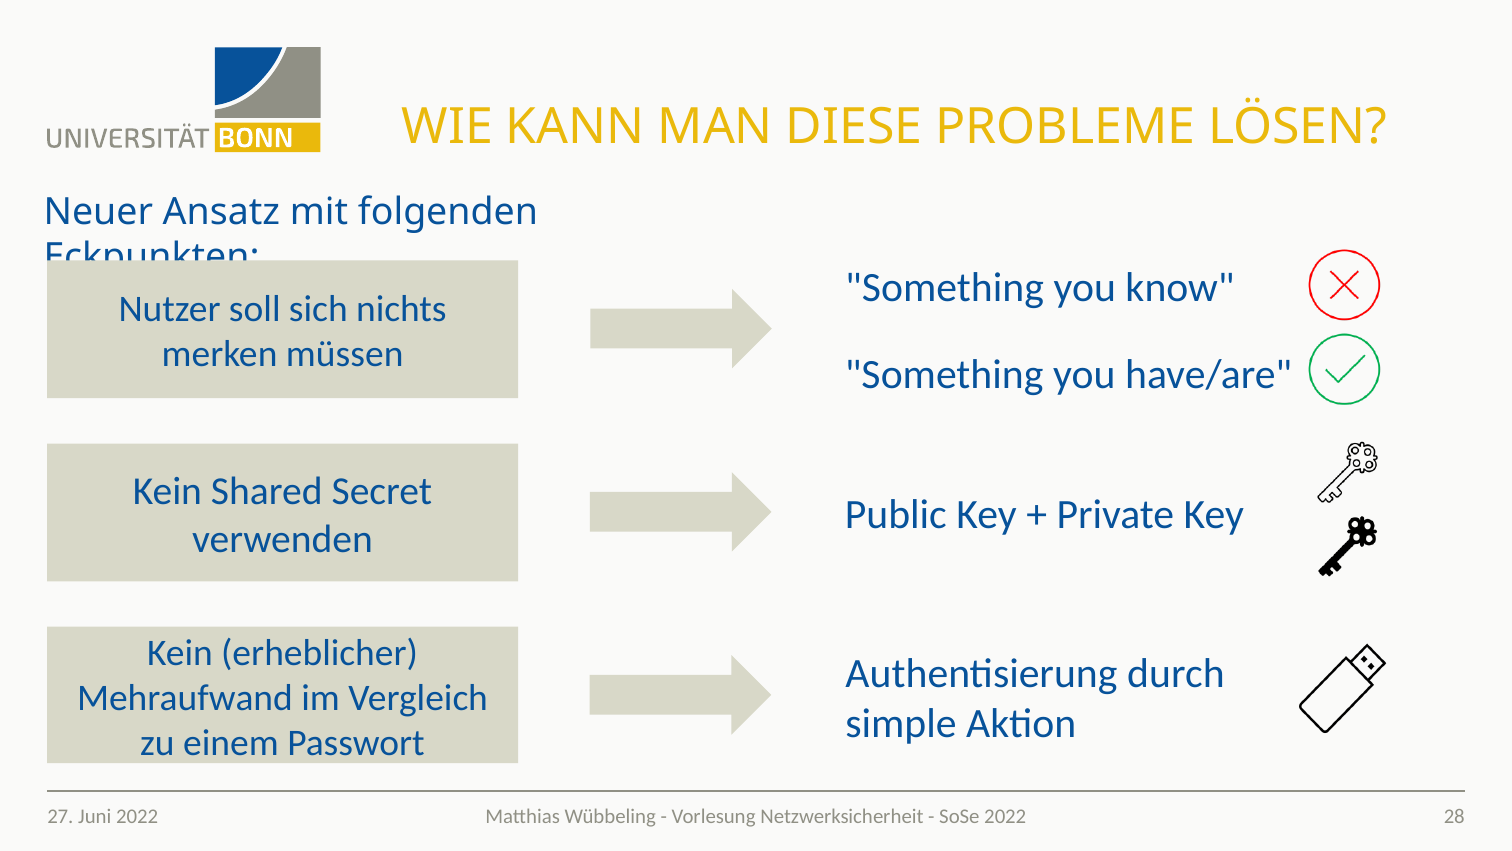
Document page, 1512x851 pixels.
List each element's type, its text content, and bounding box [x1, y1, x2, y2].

text_box "Something you know" [845, 260, 1293, 311]
footer Matthias Wübbeling - Vorlesung Netzwerksicherheit - SoSe 2022 [342, 791, 1170, 839]
title Wie kann man diese probleme lösen? [401, 47, 1465, 154]
text_box Public Key + Private Key [844, 486, 1295, 537]
text_box Neuer Ansatz mit folgenden Eckpunkten: [43, 186, 746, 246]
text_box [588, 286, 774, 371]
slide_number 28 [1370, 791, 1465, 839]
text_box Kein (erheblicher) Mehraufwand im Vergleich zu einem Passwort [45, 625, 520, 765]
text_box Kein Shared Secret verwenden [45, 442, 520, 583]
text_box Authentisierung durch simple Aktion [845, 645, 1279, 746]
text_box [587, 653, 774, 737]
picture [1298, 239, 1389, 414]
picture [1284, 626, 1403, 748]
text_box "Something you have/are" [844, 346, 1294, 397]
picture [1313, 437, 1382, 507]
picture [1313, 511, 1382, 582]
text_box [587, 470, 774, 554]
text_box Nutzer soll sich nichts merken müssen [45, 258, 520, 400]
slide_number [47, 791, 189, 839]
